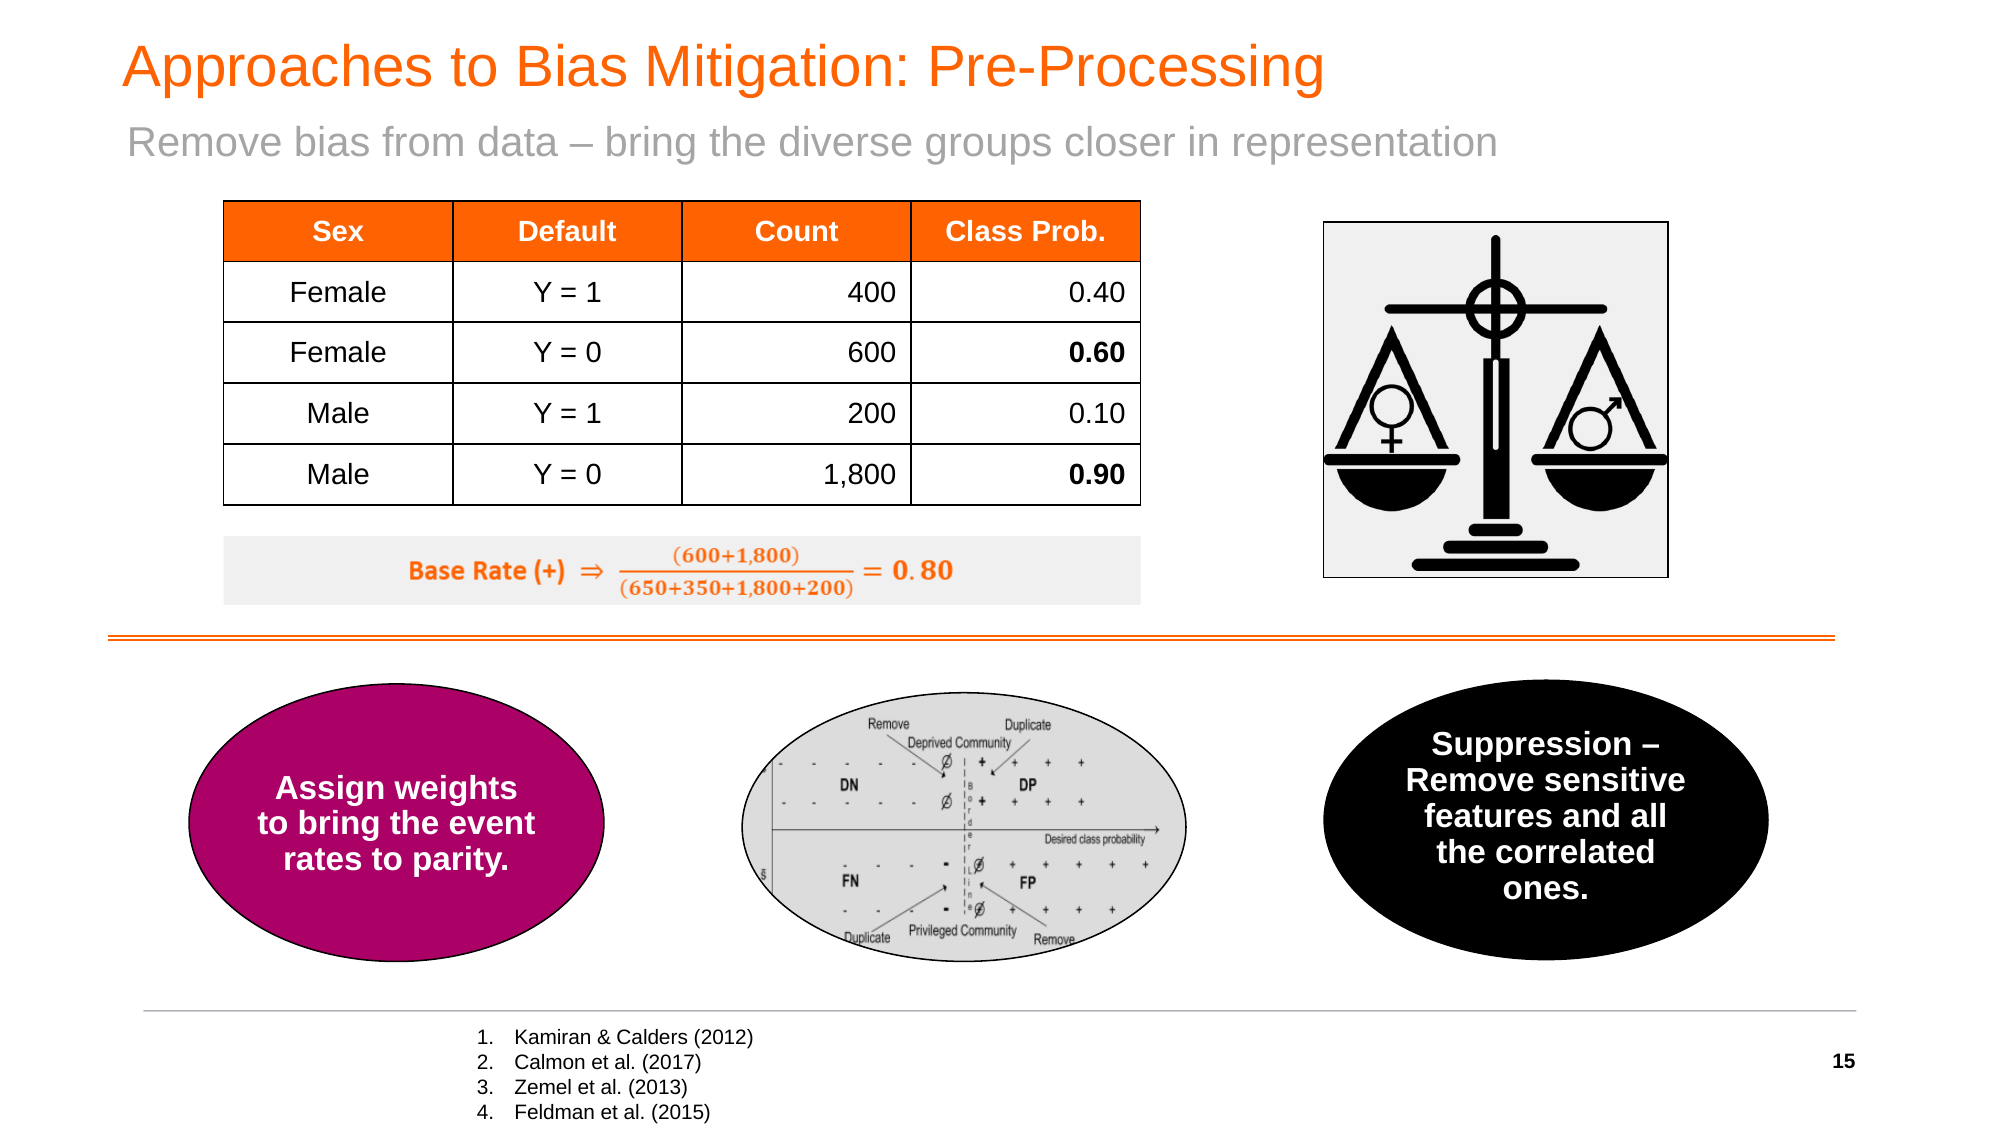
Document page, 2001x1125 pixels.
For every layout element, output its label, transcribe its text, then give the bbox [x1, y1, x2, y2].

picture [1323, 235, 1669, 571]
table_cell 0.90 [912, 445, 1140, 504]
table_cell 0.40 [912, 262, 1140, 321]
table_header Sex [224, 202, 452, 261]
table_cell Y = 1 [454, 262, 681, 321]
table_header Default [454, 202, 681, 261]
text_box [223, 536, 1141, 605]
table_cell Female [224, 262, 452, 321]
table_cell 400 [683, 262, 910, 321]
slide_number ‹#› [1784, 1022, 1856, 1073]
text_box [1323, 221, 1668, 235]
table_cell 1,800 [683, 445, 910, 504]
table_cell Female [224, 323, 452, 382]
picture [741, 692, 1187, 962]
table_cell 600 [683, 323, 910, 382]
table_cell Y = 0 [454, 323, 681, 382]
text_box Assign weights to bring the event rates to parity. [189, 683, 604, 962]
table_cell 200 [683, 384, 910, 443]
text_box Kamiran & Calders (2012) Calmon et al. (2017) Zemel et al. (2013) Feldman et al. (2015) [461, 1022, 1784, 1125]
table_cell Male [224, 445, 452, 504]
text_box Remove bias from data – bring the diverse groups closer in representation [120, 108, 1807, 171]
table_cell Y = 1 [454, 384, 681, 443]
table_cell 0.10 [912, 384, 1140, 443]
text_box Approaches to Bias Mitigation: Pre-Processing [107, 0, 1892, 135]
table_header Count [683, 202, 910, 261]
text_box Suppression – Remove sensitive features and all the correlated ones. [1324, 680, 1768, 960]
slide_number ‹#› [1405, 419, 1856, 1010]
table_header Class Prob. [912, 202, 1140, 261]
table_cell 0.60 [912, 323, 1140, 382]
table_cell Y = 0 [454, 445, 681, 504]
table_cell Male [224, 384, 452, 443]
